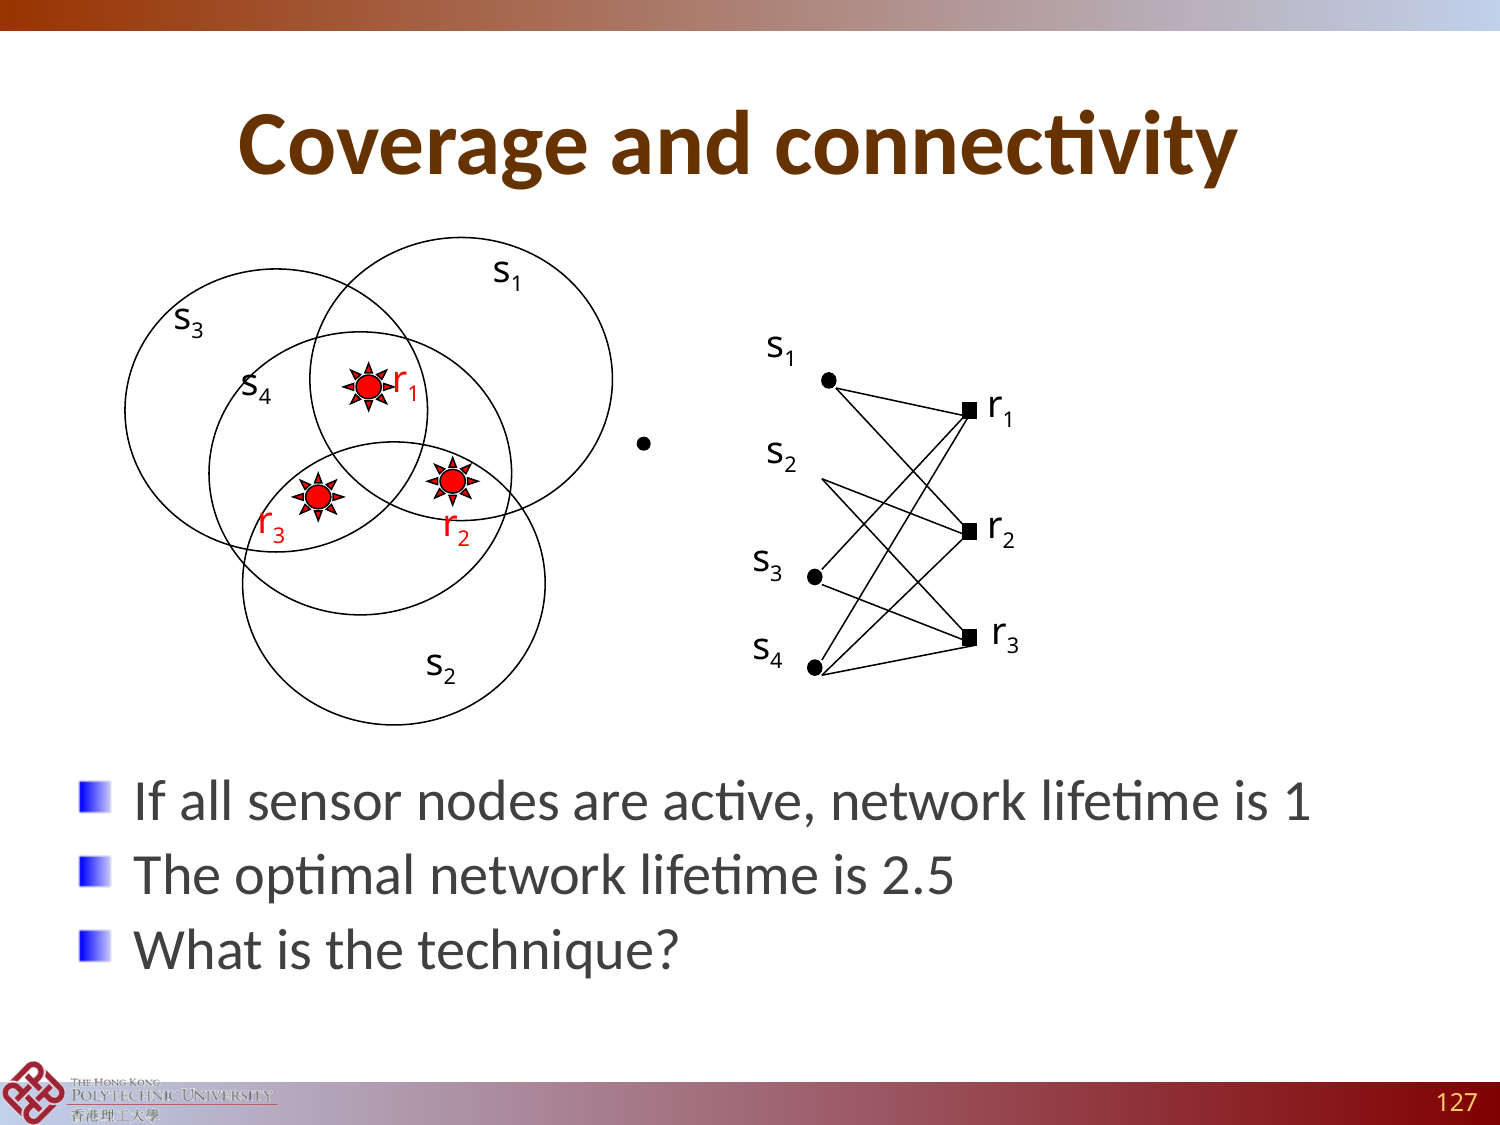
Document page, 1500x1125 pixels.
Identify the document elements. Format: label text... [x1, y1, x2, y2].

title Coverage and connectivity [0, 75, 1500, 200]
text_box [737, 312, 1076, 676]
picture [77, 854, 115, 891]
picture [0, 1061, 278, 1125]
text_box [637, 437, 650, 450]
picture [77, 779, 115, 817]
picture [77, 928, 115, 966]
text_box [124, 237, 613, 726]
list If all sensor nodes are active, network lifetime is 1 The optimal network lifetime is 2.5 What is the technique? [62, 762, 1475, 1013]
